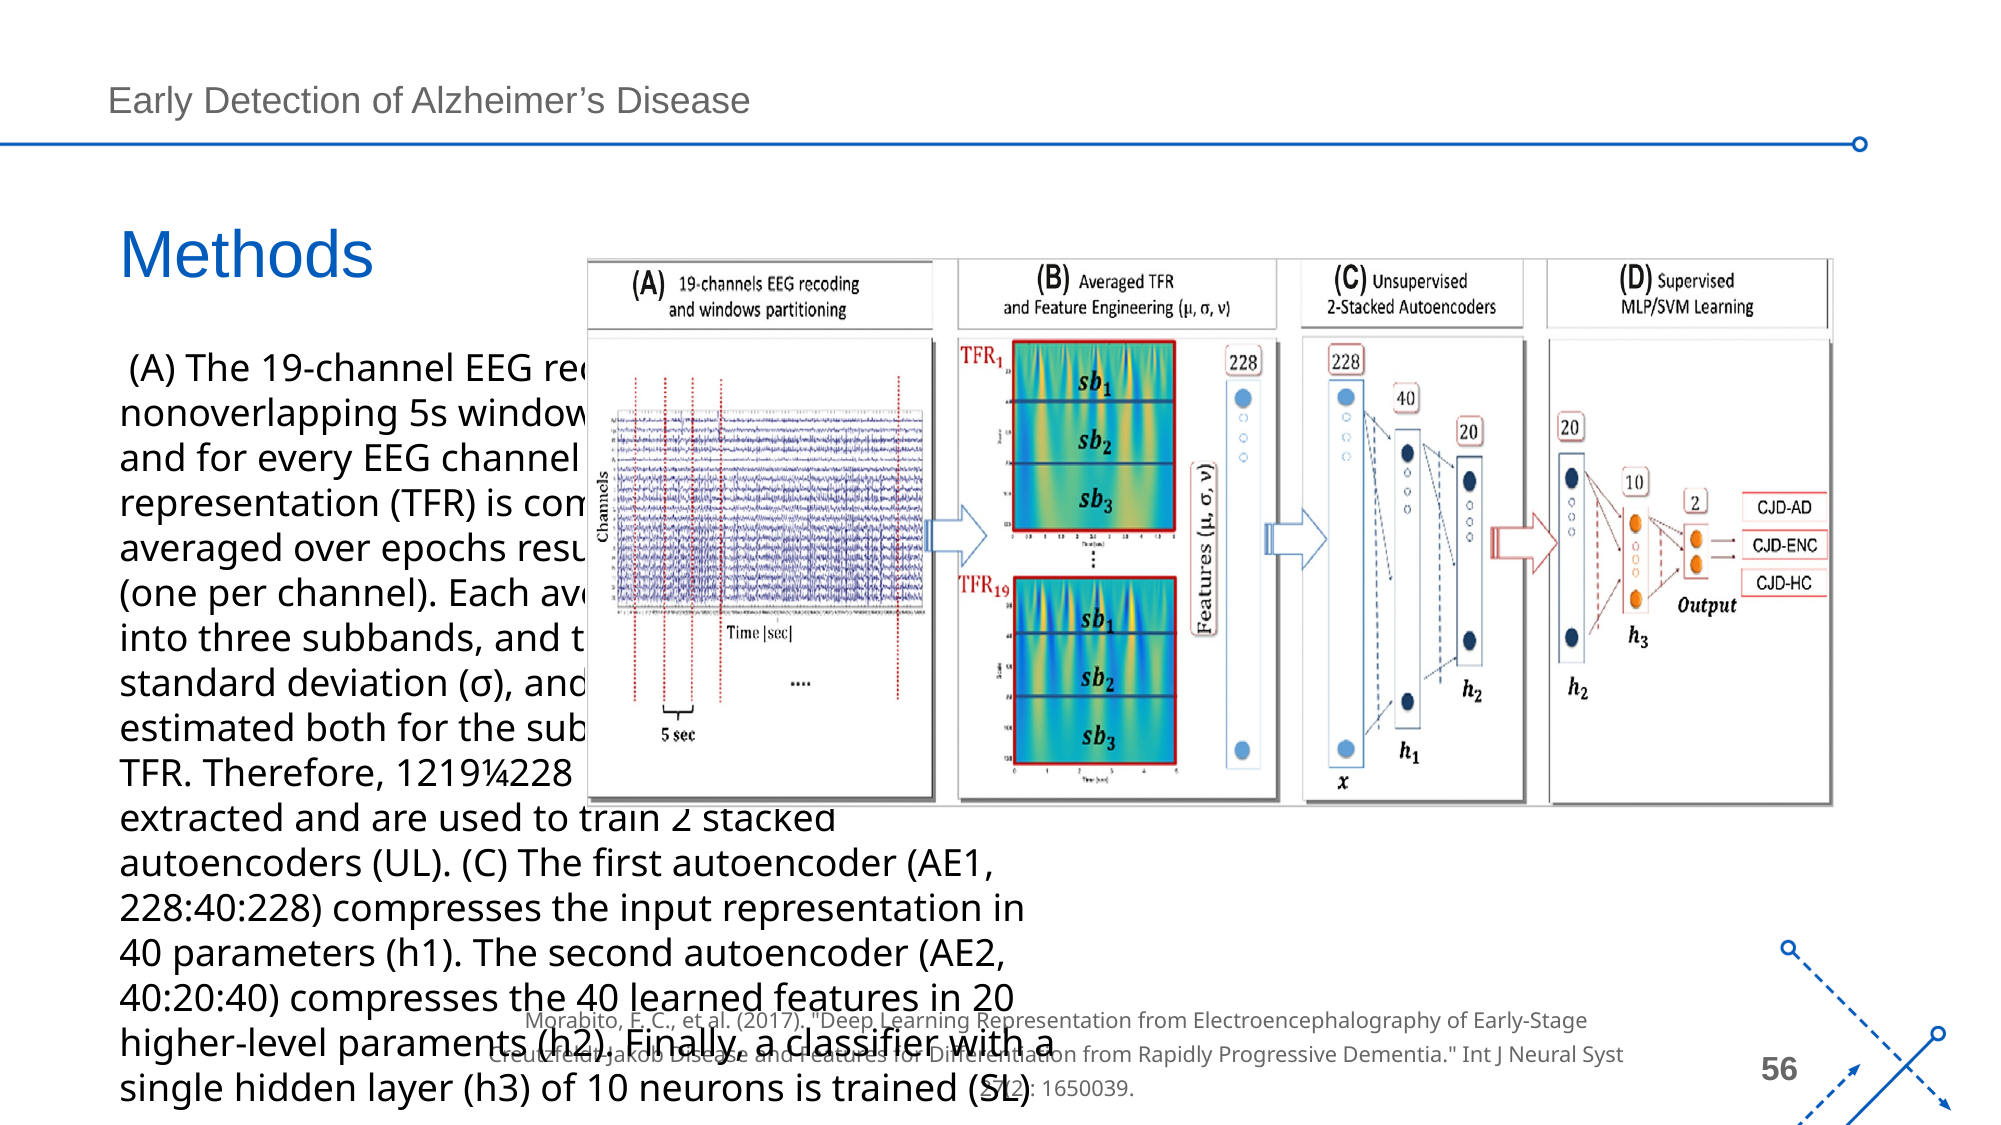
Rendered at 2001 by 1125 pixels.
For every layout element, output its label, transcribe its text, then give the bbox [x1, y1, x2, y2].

text_box Morabito, F. C., et al. (2017). "Deep Learning Representation from Electroencephalography of Early-Stage Creutzfeldt-Jakob Disease and Features for Differentiation from Rapidly Progressive Dementia." Int J Neural Syst 27(2): 1650039. [1092, 991, 1665, 1083]
text_box (A) The 19-channel EEG recording is partitioned into N nonoverlapping 5s windows. (B) For each EEG epoch, and for every EEG channel a time-frequency representation (TFR) is computed. The TFRs are averaged over epochs resulting in 19 averaged TFRs (one per channel). Each averaged TFR is subdivided into three subbands, and then, the mean (μ), the standard deviation (σ), and the skewness (v) are estimated both for the subbands and for the whole TFR. Therefore, 1219¼228 engineered features are extracted and are used to train 2 stacked autoencoders (UL). (C) The first autoencoder (AE1, 228:40:228) compresses the input representation in 40 parameters (h1). The second autoencoder (AE2, 40:20:40) compresses the 40 learned features in 20 higher-level paraments (h2). Finally, a classifier with a single hidden layer (h3) of 10 neurons is trained (SL) [104, 336, 1092, 1117]
picture [0, 0, 2001, 1125]
title Methods [104, 211, 1665, 299]
